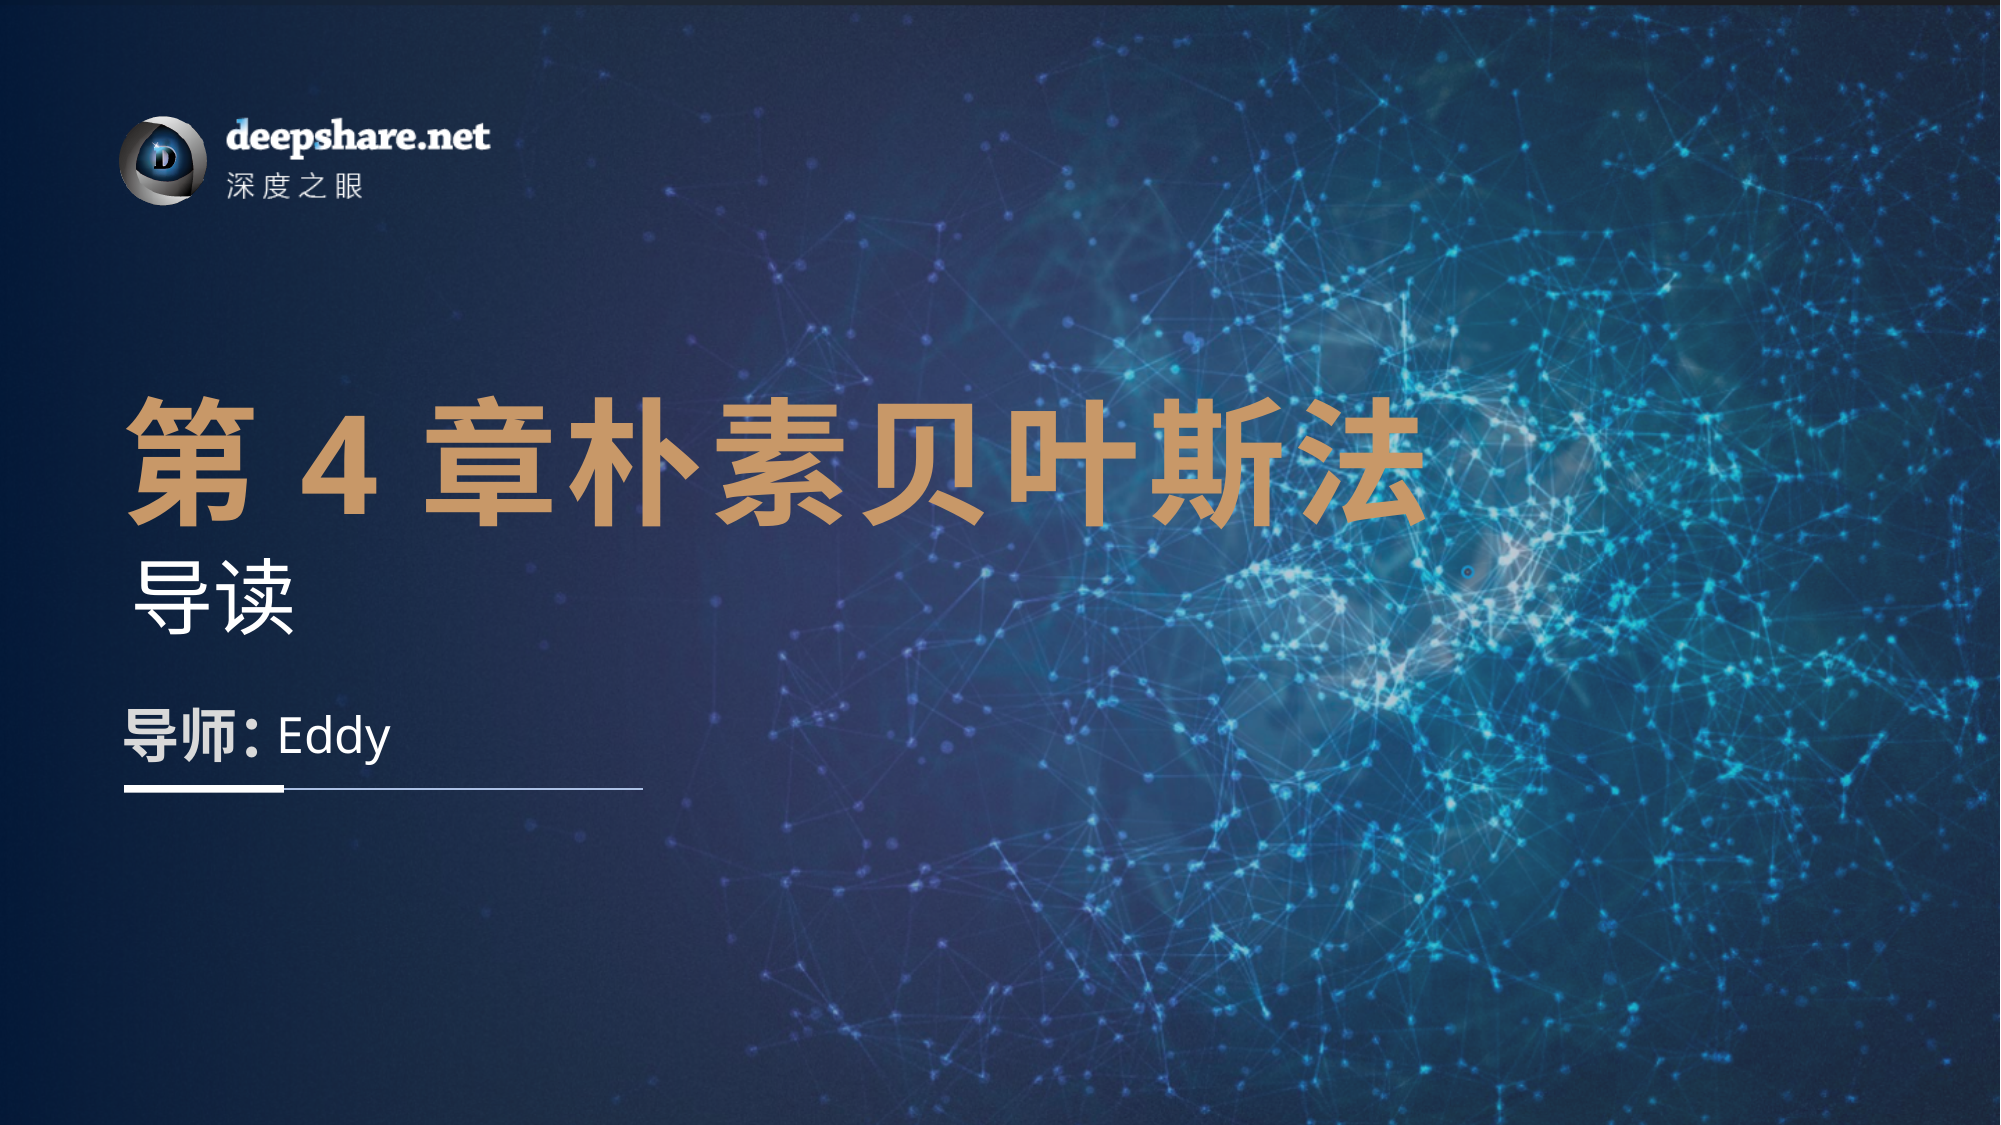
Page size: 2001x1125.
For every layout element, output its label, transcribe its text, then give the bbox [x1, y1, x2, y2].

text_box Eddy [261, 696, 522, 772]
title 第4章朴素贝叶斯法 [106, 388, 1634, 591]
picture [112, 61, 499, 242]
text_box 导读 [58, 548, 1430, 654]
